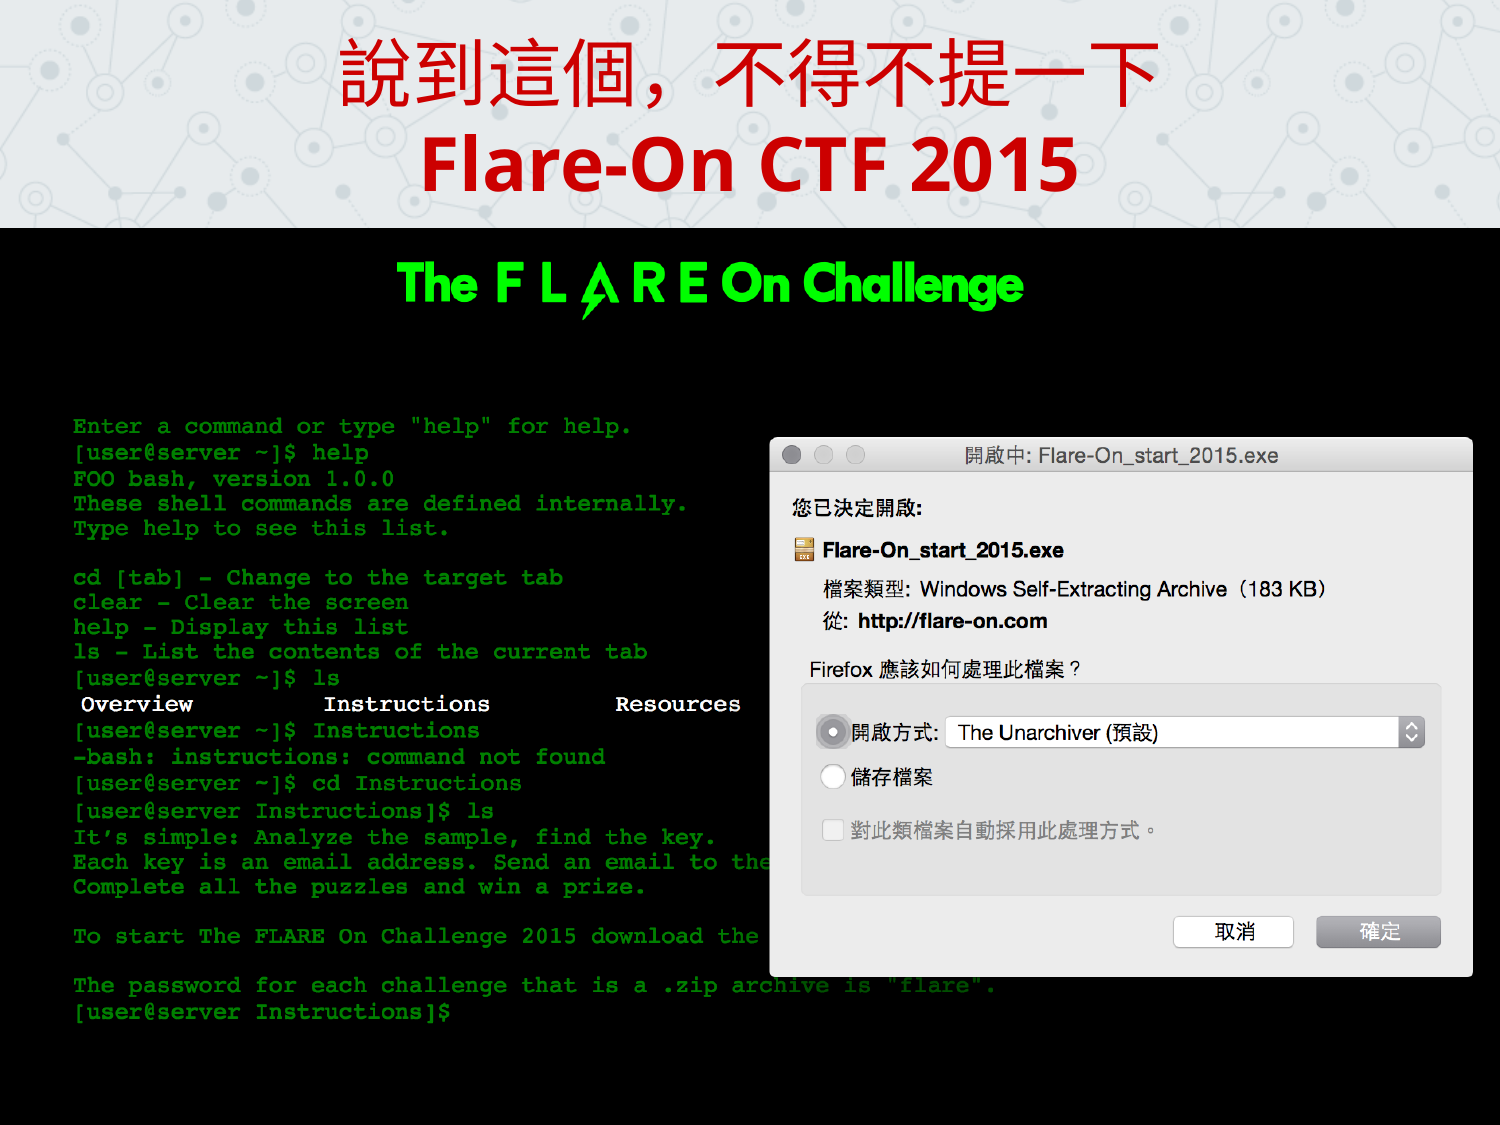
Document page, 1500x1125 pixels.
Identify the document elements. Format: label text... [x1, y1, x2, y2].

picture [0, 228, 1500, 1125]
list 說到這個，不得不提一下 Flare-On CTF 2015 [0, 10, 1500, 228]
